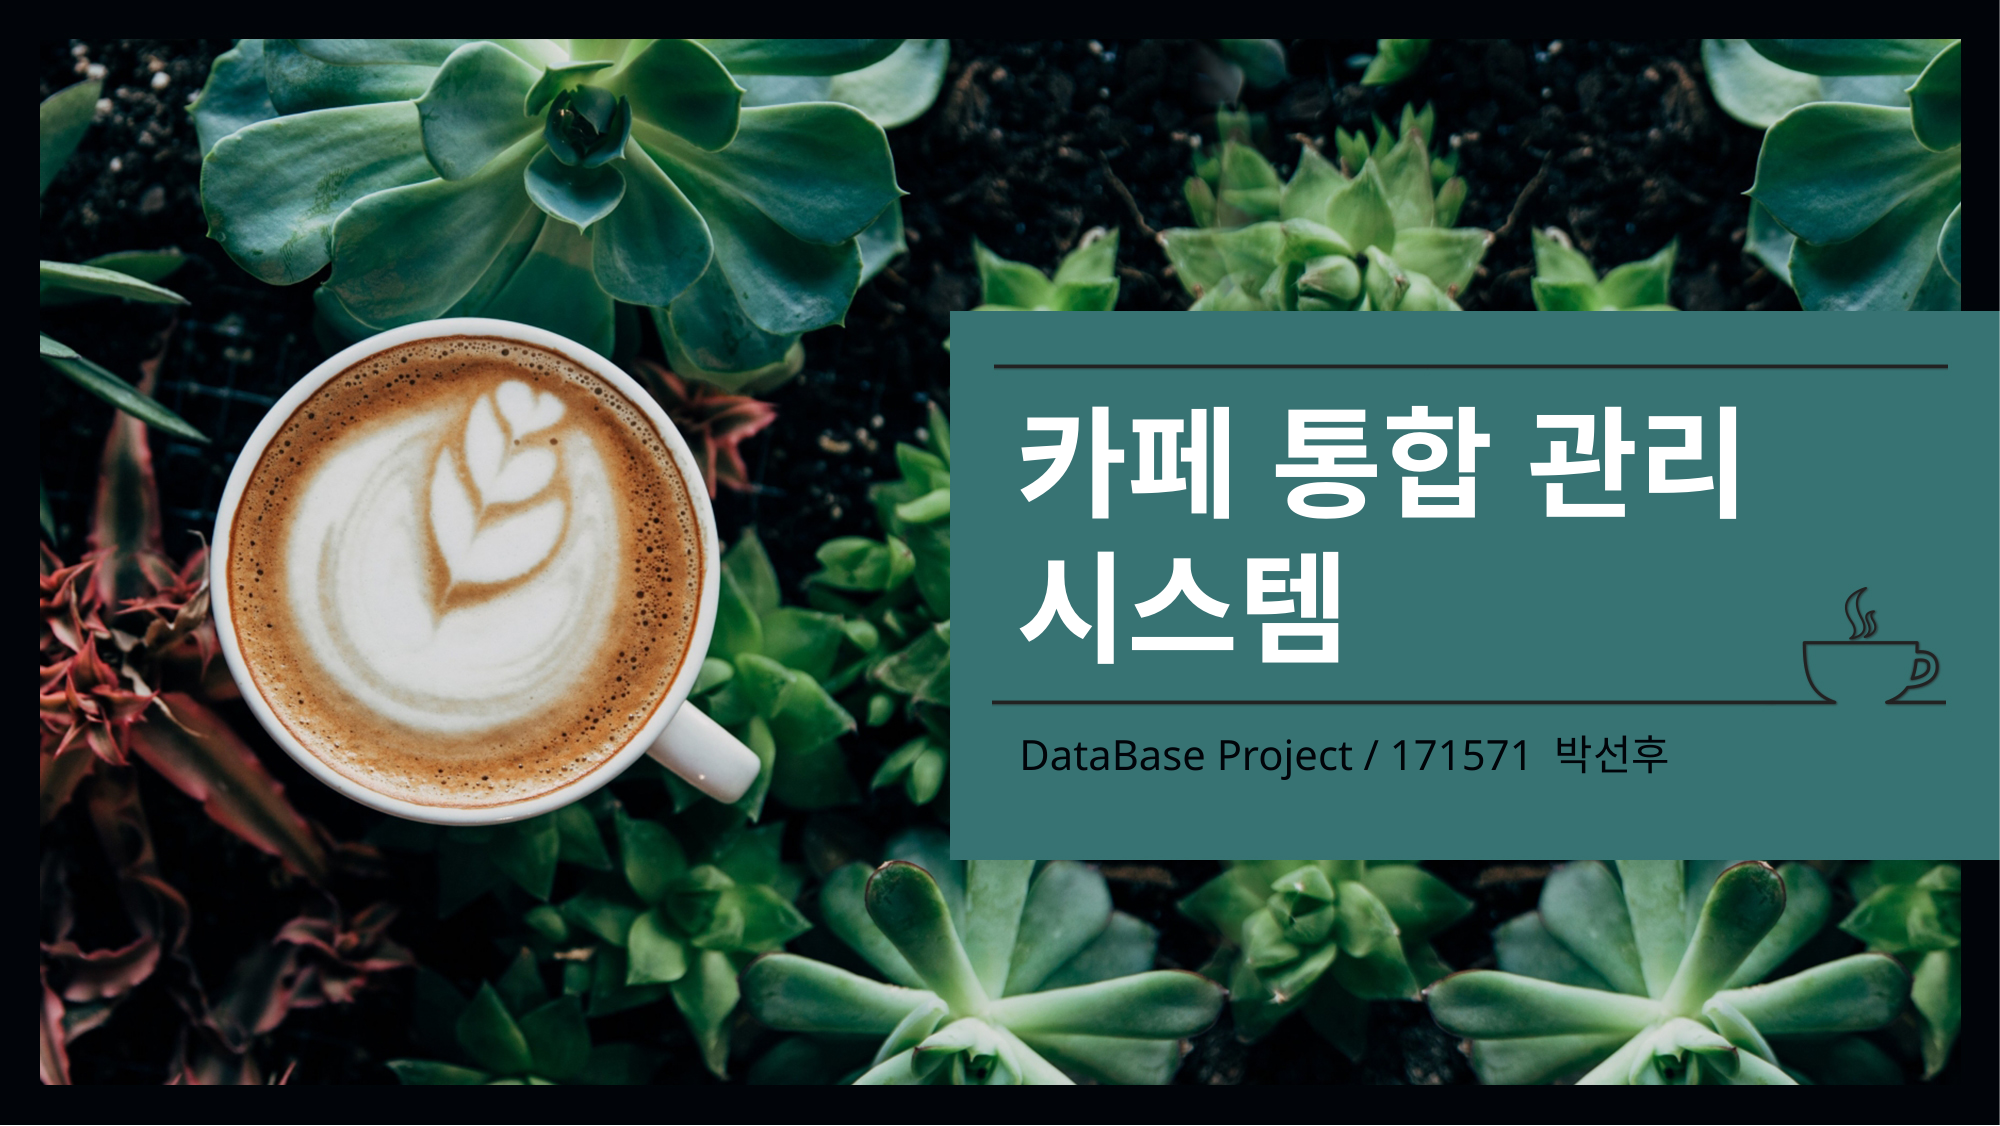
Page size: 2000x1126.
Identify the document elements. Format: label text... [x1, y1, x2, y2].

picture [0, 0, 2000, 1125]
subtitle DataBase Project / 171571 박선후 [1002, 720, 1961, 811]
title 카페 통합 관리 시스템 [999, 379, 1957, 716]
